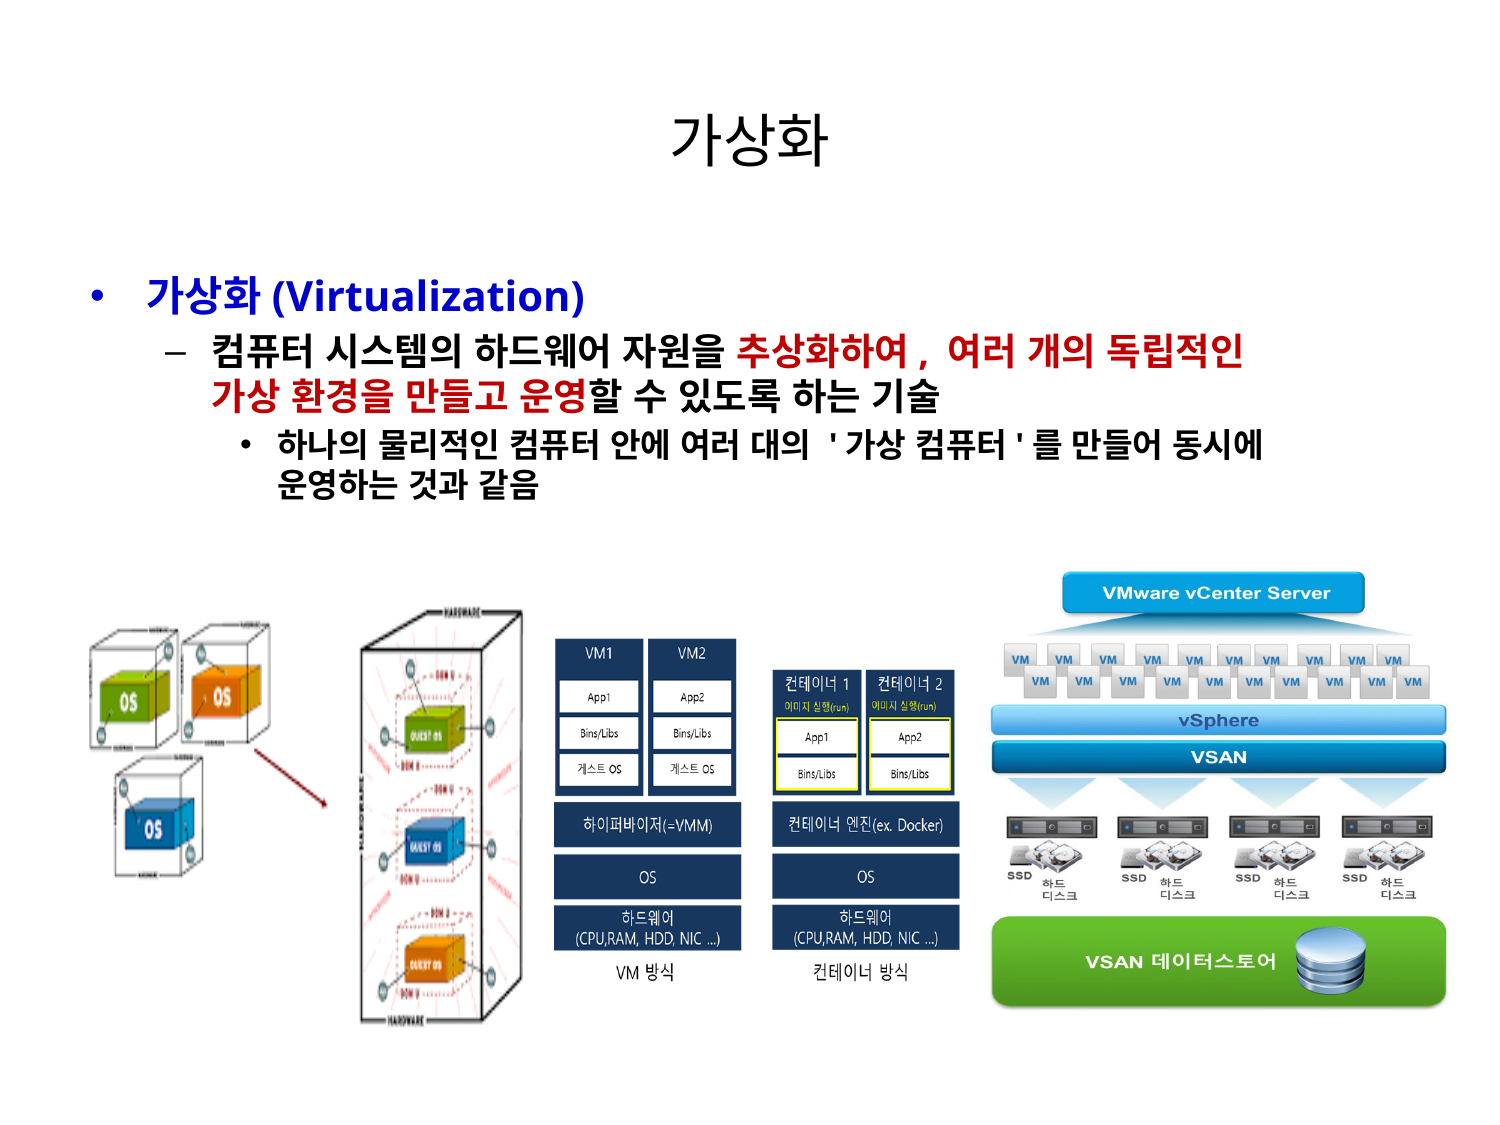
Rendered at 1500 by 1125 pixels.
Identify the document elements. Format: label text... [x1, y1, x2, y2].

picture [548, 507, 1499, 1074]
list 가상화(Virtualization) 컴퓨터 시스템의 하드웨어 자원을 추상화하여, 여러 개의 독립적인 가상 환경을 만들고 운영할 수 있도록 하는 기술 하나의 물리적인 컴퓨터 안에 여러 대의 '가상 컴퓨터'를 만들어 동시에 운영하는 것과 같음 [75, 262, 1425, 1005]
title 가상화 [75, 45, 1425, 233]
picture [88, 562, 526, 1031]
